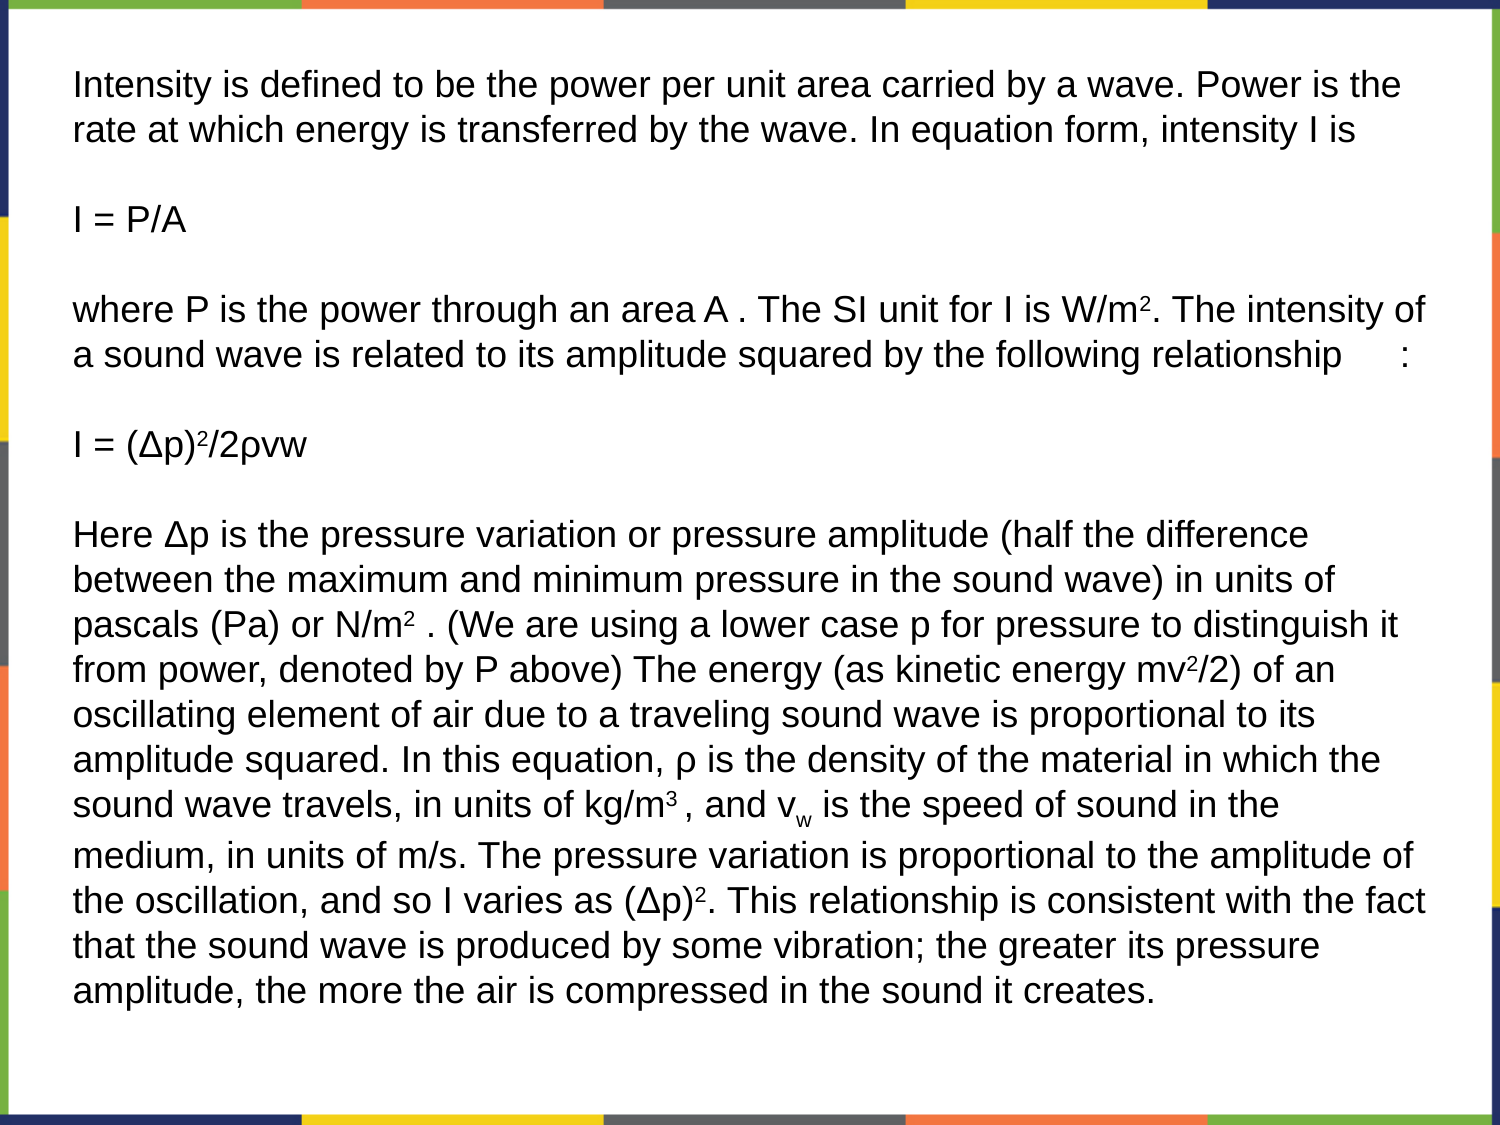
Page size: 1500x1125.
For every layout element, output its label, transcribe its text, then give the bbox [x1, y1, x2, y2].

picture [0, 0, 1500, 1125]
text_box Intensity is defined to be the power per unit area carried by a wave. Power is the rate at which energy is transferred by the wave. In equation form, intensity I is I = P/A where P is the power through an area A . The SI unit for I is W/m2. The intensity of a sound wave is related to its amplitude squared by the following relationship I = (Δp)2/2ρvw Here Δp is the pressure variation or pressure amplitude (half the difference between the maximum and minimum pressure in the sound wave) in units of pascals (Pa) or N/m2 . (We are using a lower case p for pressure to distinguish it from power, denoted by P above) The energy (as kinetic energy mv2/2) of an oscillating element of air due to a traveling sound wave is proportional to its amplitude squared. In this equation, ρ is the density of the material in which the sound wave travels, in units of kg/m3 , and vw is the speed of sound in the medium, in units of m/s. The pressure variation is proportional to the amplitude of the oscillation, and so I varies as (Δp)2. This relationship is consistent with the fact that the sound wave is produced by some vibration; the greater its pressure amplitude, the more the air is compressed in the sound it creates. [57, 52, 1443, 1019]
text_box : [1384, 322, 1426, 383]
